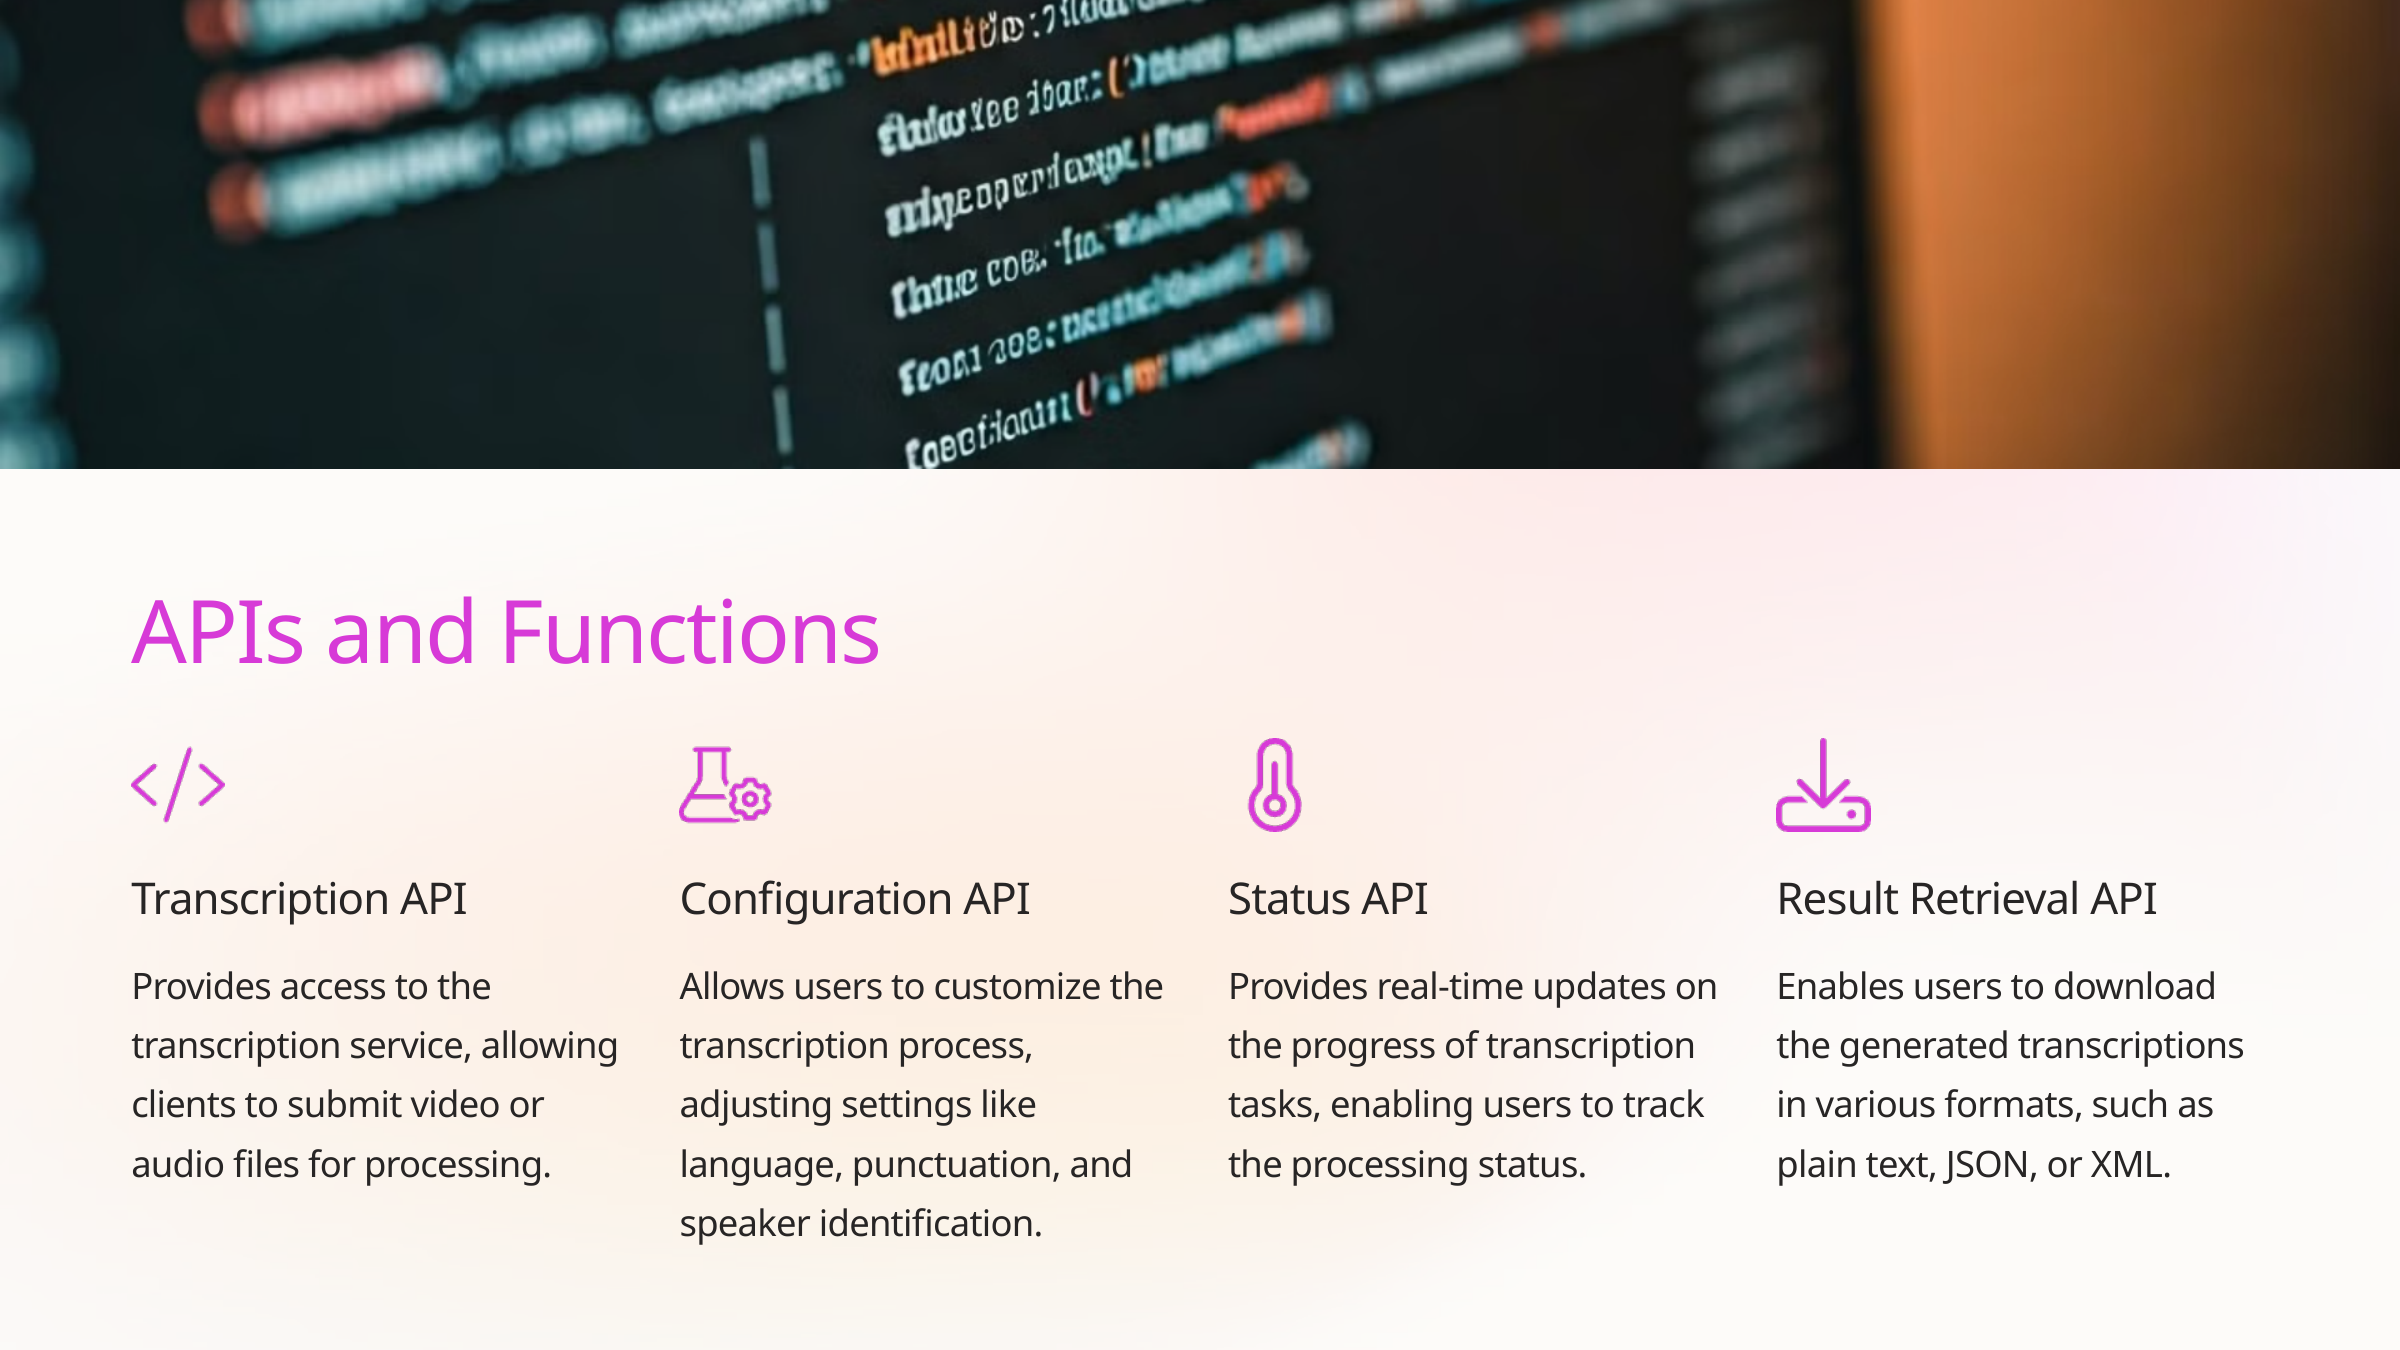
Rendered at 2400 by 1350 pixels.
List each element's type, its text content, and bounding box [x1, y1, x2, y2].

text_box Allows users to customize the transcription process, adjusting settings like language, punctuation, and speaker identification. [679, 947, 1172, 1248]
text_box Status API [1228, 869, 1670, 925]
text_box Enables users to download the generated transcriptions in various formats, such as plain text, JSON, or XML. [1776, 947, 2269, 1188]
picture [1776, 738, 1871, 833]
picture [0, 0, 2400, 469]
text_box APIs and Functions [131, 571, 1014, 683]
picture [679, 738, 774, 833]
picture [131, 738, 225, 833]
text_box Result Retrieval API [1776, 869, 2218, 925]
text_box Provides real-time updates on the progress of transcription tasks, enabling users to track the processing status. [1228, 947, 1721, 1188]
text_box Configuration API [679, 869, 1121, 925]
text_box Provides access to the transcription service, allowing clients to submit video or audio files for processing. [131, 947, 624, 1188]
text_box Transcription API [131, 869, 573, 925]
picture [1228, 738, 1322, 833]
